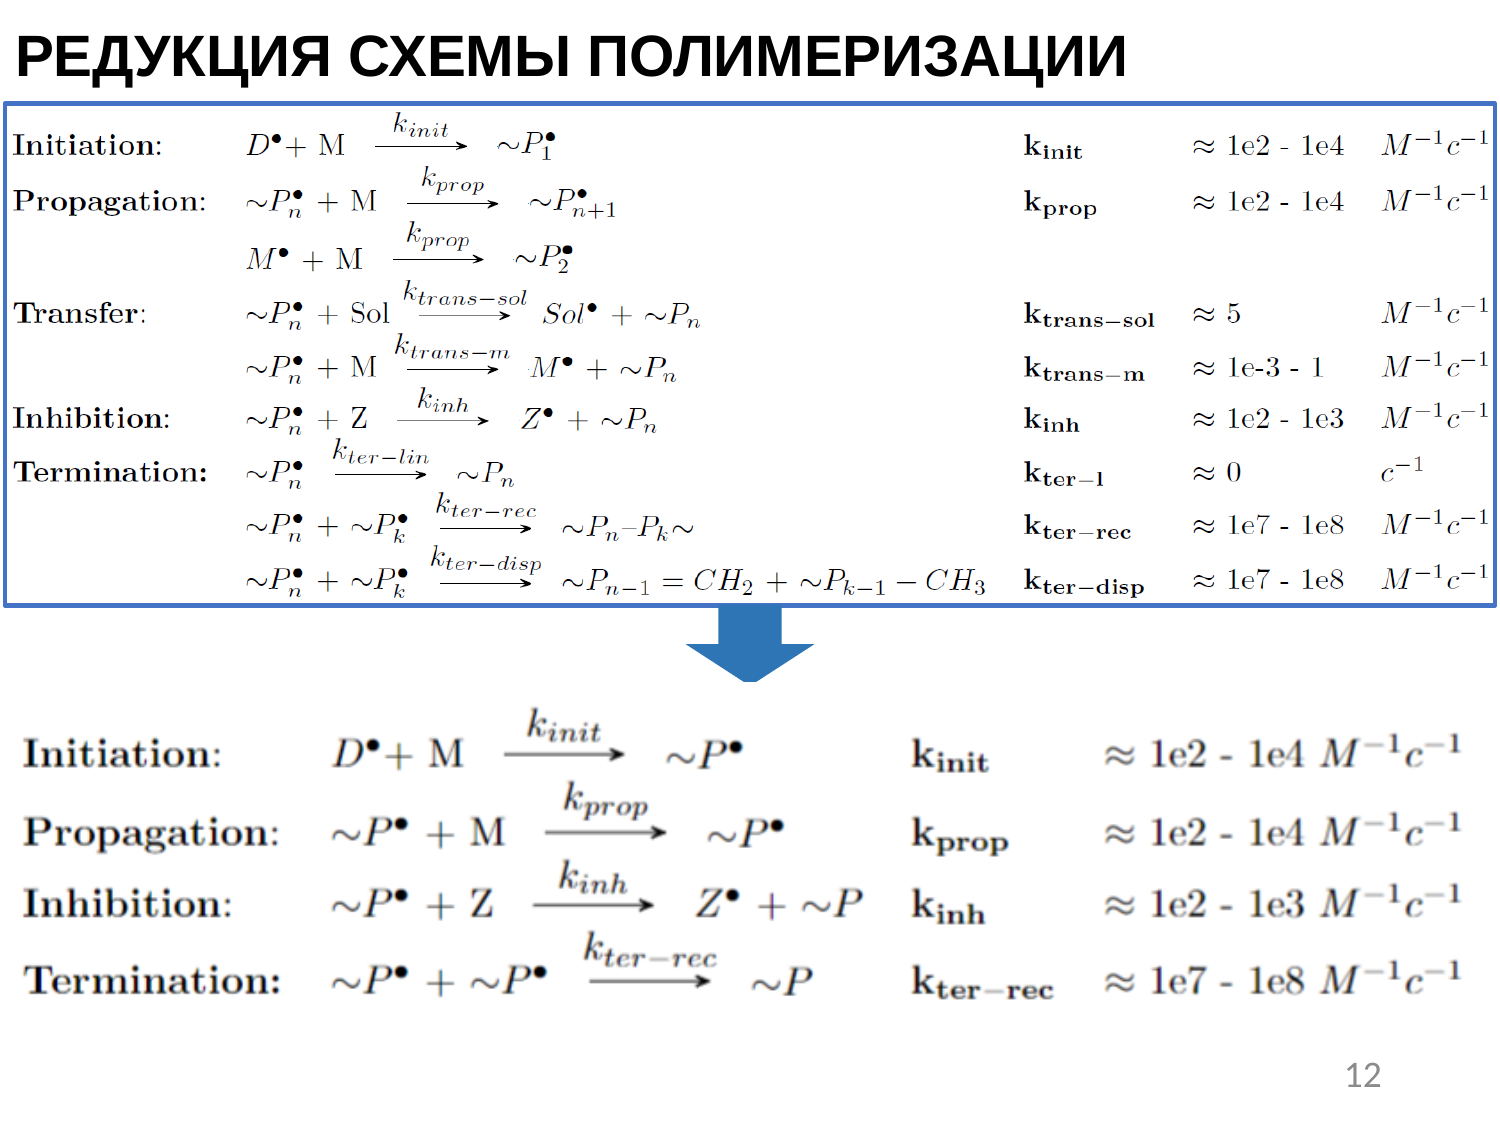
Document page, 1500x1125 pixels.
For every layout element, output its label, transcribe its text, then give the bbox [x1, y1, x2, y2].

title Редукция схемы полимеризации [0, 0, 1500, 115]
picture [0, 682, 1495, 1021]
text_box [685, 604, 815, 682]
picture [7, 105, 1493, 604]
slide_number 12 [1059, 1042, 1397, 1103]
